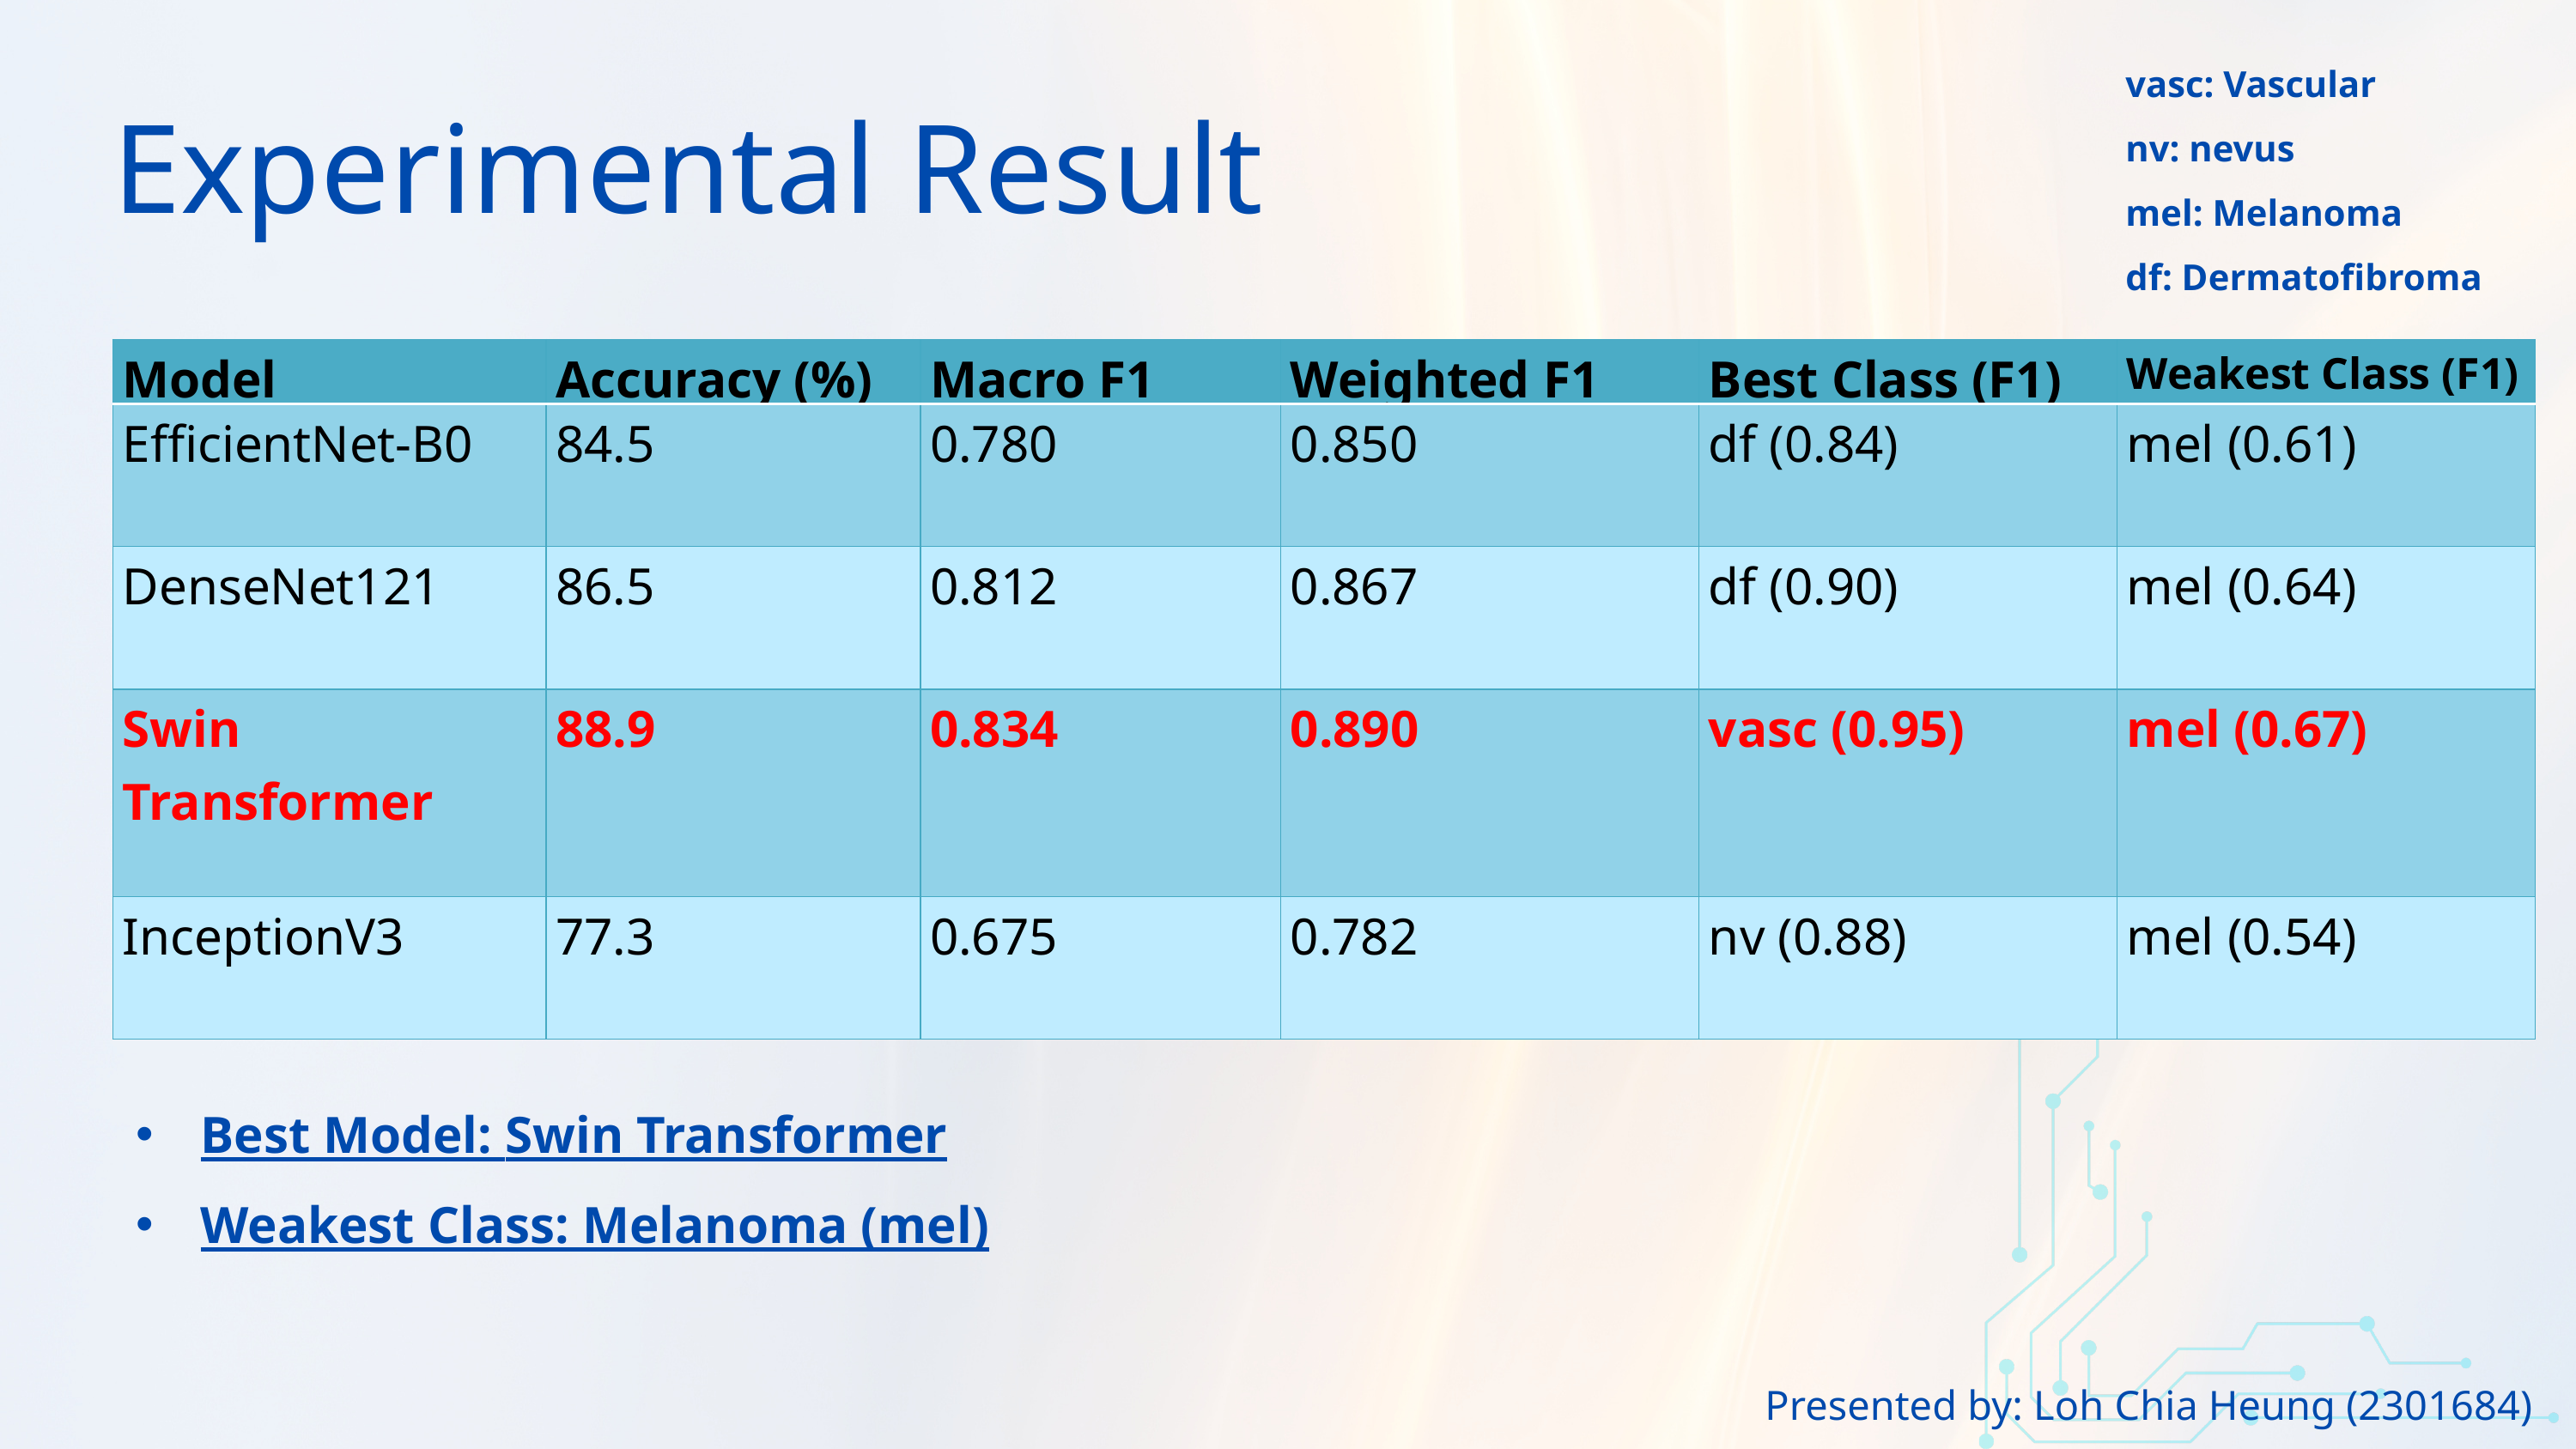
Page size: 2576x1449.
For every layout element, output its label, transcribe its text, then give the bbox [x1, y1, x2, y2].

table_cell 88.9 [547, 690, 920, 896]
table_cell 0.675 [921, 897, 1280, 1039]
text_box Experimental Result [112, 111, 2040, 238]
table_cell 77.3 [547, 897, 920, 1039]
table_header Macro F1 [921, 340, 1280, 403]
text_box Presented by: Loh Chia Heung (2301684) [1762, 1385, 2537, 1428]
table_cell Swin Transformer [113, 690, 545, 896]
table_cell vasc (0.95) [1699, 690, 2117, 896]
text_box [1978, 869, 2559, 1449]
table_cell EfficientNet-B0 [113, 405, 545, 546]
table_cell mel (0.61) [2117, 405, 2535, 546]
table_cell 0.812 [921, 547, 1280, 688]
table_header Weakest Class (F1) [2117, 340, 2535, 403]
table_header Model [113, 340, 545, 403]
table_header Best Class (F1) [1699, 340, 2117, 403]
table_cell 0.890 [1281, 690, 1698, 896]
table_cell DenseNet121 [113, 547, 545, 688]
table_cell mel (0.64) [2117, 547, 2535, 688]
text_box vasc: Vascular nv: nevus mel: Melanoma df: Dermatofibroma [2087, 39, 2529, 298]
table_cell 0.867 [1281, 547, 1698, 688]
table_cell InceptionV3 [113, 897, 545, 1039]
text_box Best Model: Swin Transformer Weakest Class: Melanoma (mel) [97, 1073, 2402, 1254]
table_cell 0.782 [1281, 897, 1698, 1039]
table_cell 0.850 [1281, 405, 1698, 546]
text_box [0, 0, 2576, 1449]
table_cell 0.834 [921, 690, 1280, 896]
table_header Weighted F1 [1281, 340, 1698, 403]
table_cell mel (0.54) [2117, 897, 2535, 1039]
table_cell df (0.84) [1699, 405, 2117, 546]
table_cell 84.5 [547, 405, 920, 546]
table_cell mel (0.67) [2117, 690, 2535, 896]
table_header Accuracy (%) [547, 340, 920, 403]
table_cell 0.780 [921, 405, 1280, 546]
table_cell df (0.90) [1699, 547, 2117, 688]
table_cell nv (0.88) [1699, 897, 2117, 1039]
table_cell 86.5 [547, 547, 920, 688]
